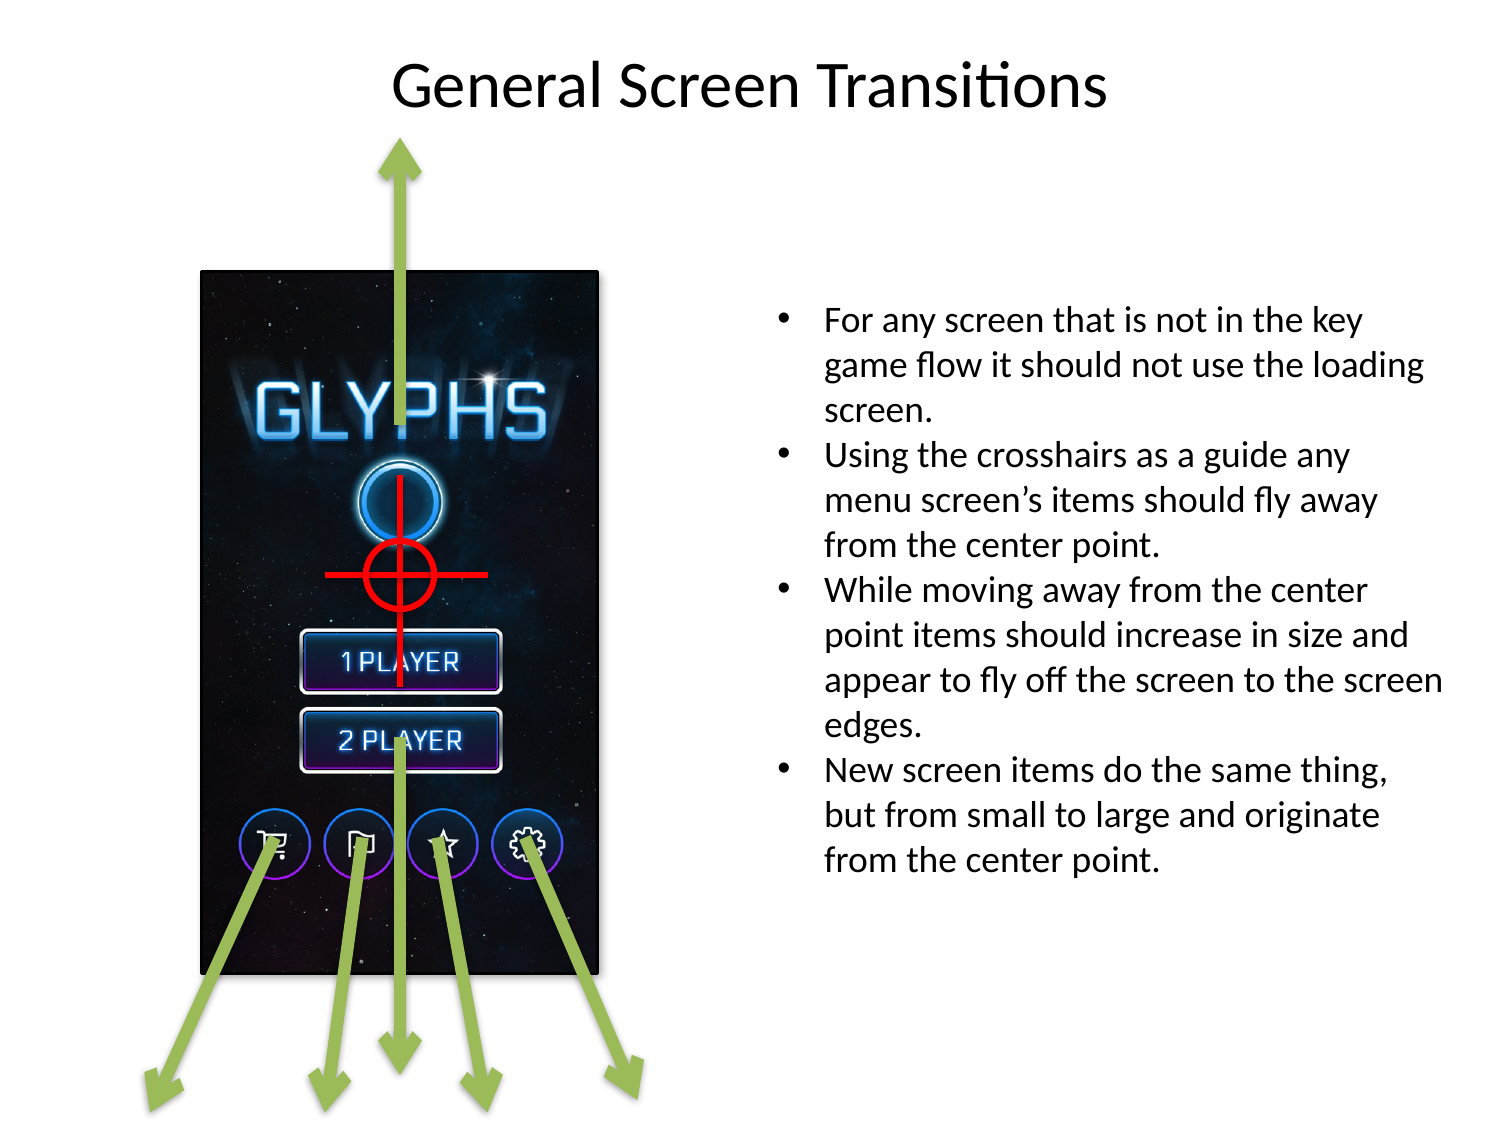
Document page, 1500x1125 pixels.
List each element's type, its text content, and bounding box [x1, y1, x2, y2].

title General Screen Transitions [0, 24, 1500, 138]
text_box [149, 837, 276, 1113]
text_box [524, 837, 638, 1101]
text_box For any screen that is not in the key game flow it should not use the loading screen. Using the crosshairs as a guide any menu screen’s items should fly away from the center point. While moving away from the center point items should increase in size and appear to fly off the screen to the screen edges. New screen items do the same thing, but from small to large and originate from the center point. [762, 287, 1463, 888]
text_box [324, 837, 363, 1113]
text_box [437, 837, 488, 1113]
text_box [202, 273, 597, 973]
